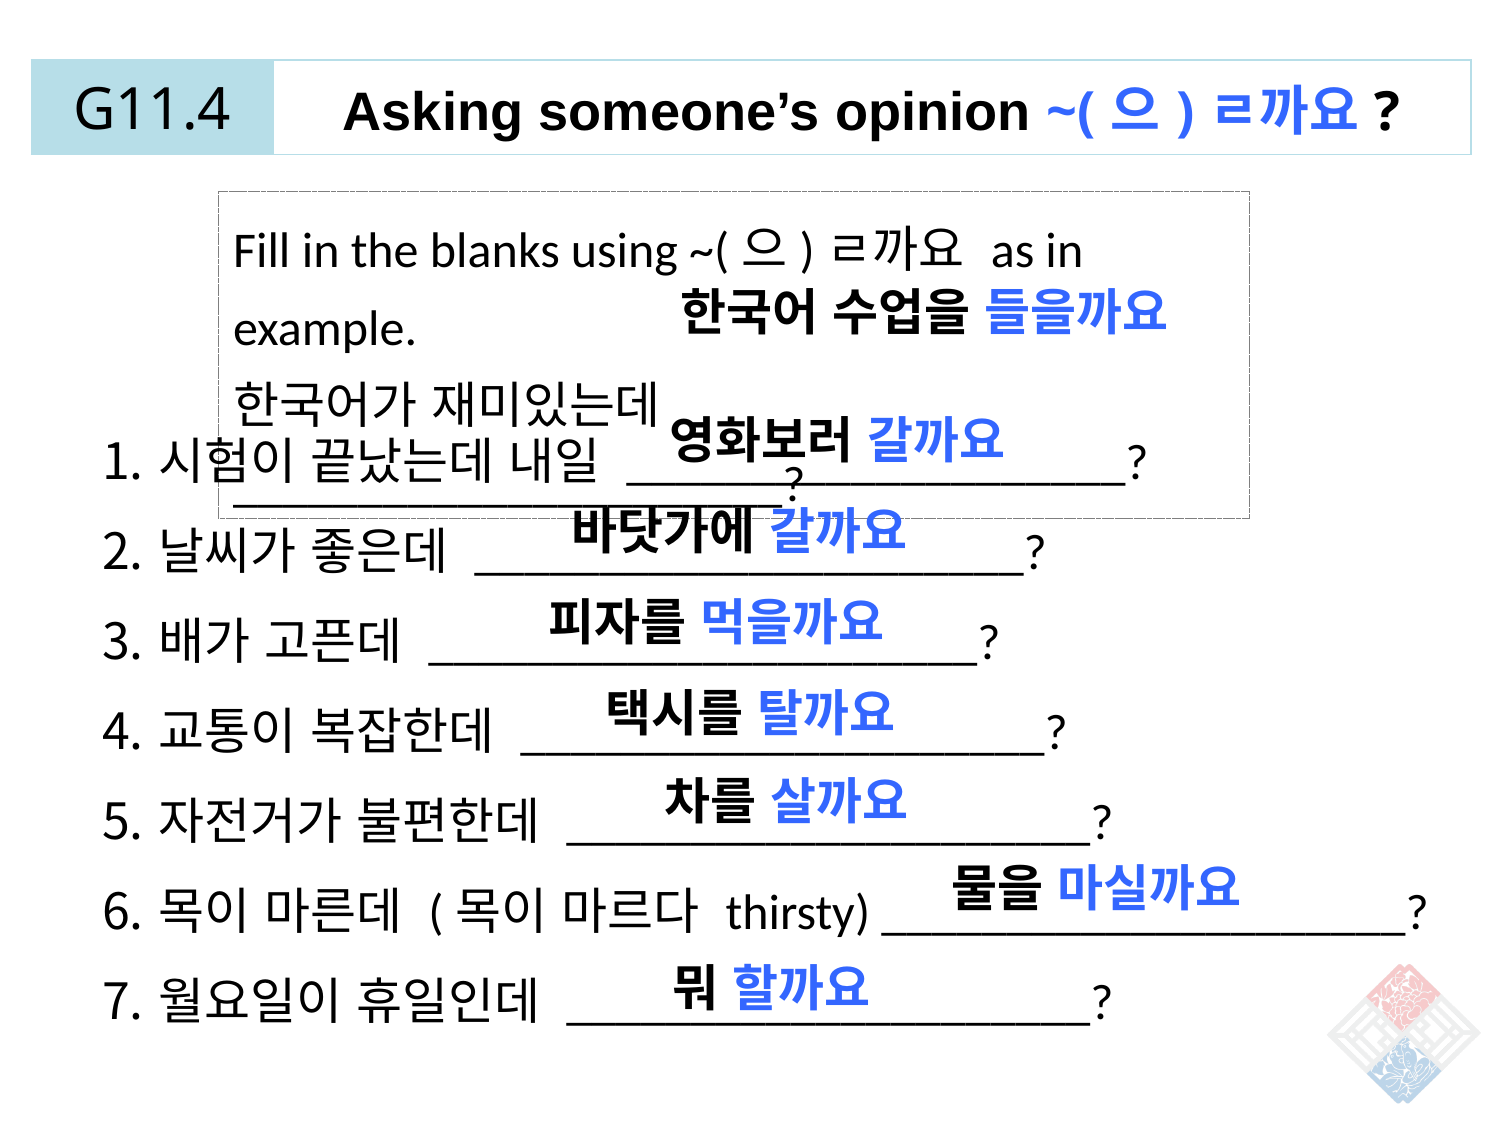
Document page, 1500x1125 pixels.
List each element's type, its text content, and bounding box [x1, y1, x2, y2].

table_header G11.4 [32, 61, 272, 154]
text_box Fill in the blanks using ~(으)ㄹ까요 as in example. 한국어가 재미있는데 ______________________? [218, 191, 1250, 391]
text_box 물을 마실까요 [937, 849, 1257, 924]
text_box 택시를 탈까요 [590, 673, 911, 749]
text_box 시험이 끝났는데 내일 ____________________? 날씨가 좋은데 ______________________? 배가 고픈데 ______________________? 교통이 복잡한데 _____________________? 자전거가 불편한데 _____________________? 목이 마른데 (목이 마르다 thirsty) _____________________? 월요일이 휴일인데 _____________________? [87, 391, 1445, 1037]
text_box 차를 살까요 [649, 761, 924, 837]
text_box 피자를 먹을까요 [534, 583, 900, 659]
text_box 뭐 할까요 [657, 948, 886, 1024]
text_box 바닷가에 갈까요 [556, 492, 923, 568]
text_box 한국어 수업을 들을까요 [666, 273, 1184, 349]
text_box 영화보러 갈까요 [654, 401, 1020, 476]
table_header Asking someone’s opinion ~(으)ㄹ까요? [274, 61, 1470, 154]
